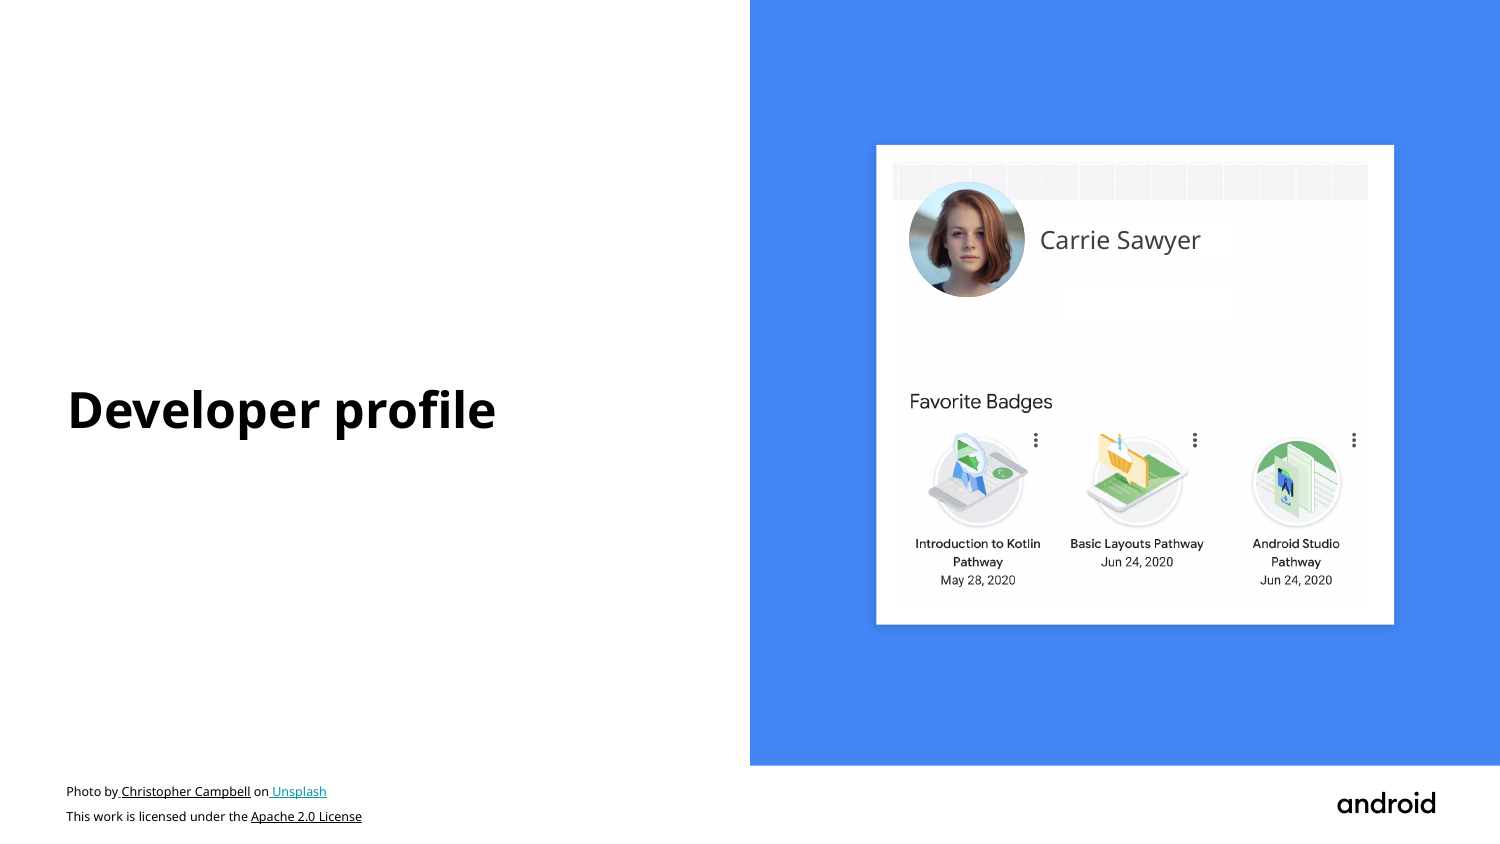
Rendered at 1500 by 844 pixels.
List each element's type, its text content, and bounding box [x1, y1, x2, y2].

picture [1334, 788, 1438, 817]
text_box Photo by Christopher Campbell on Unsplash [56, 767, 468, 793]
title Developer profile [52, 96, 690, 721]
text_box [876, 144, 1395, 625]
picture [892, 162, 1368, 609]
